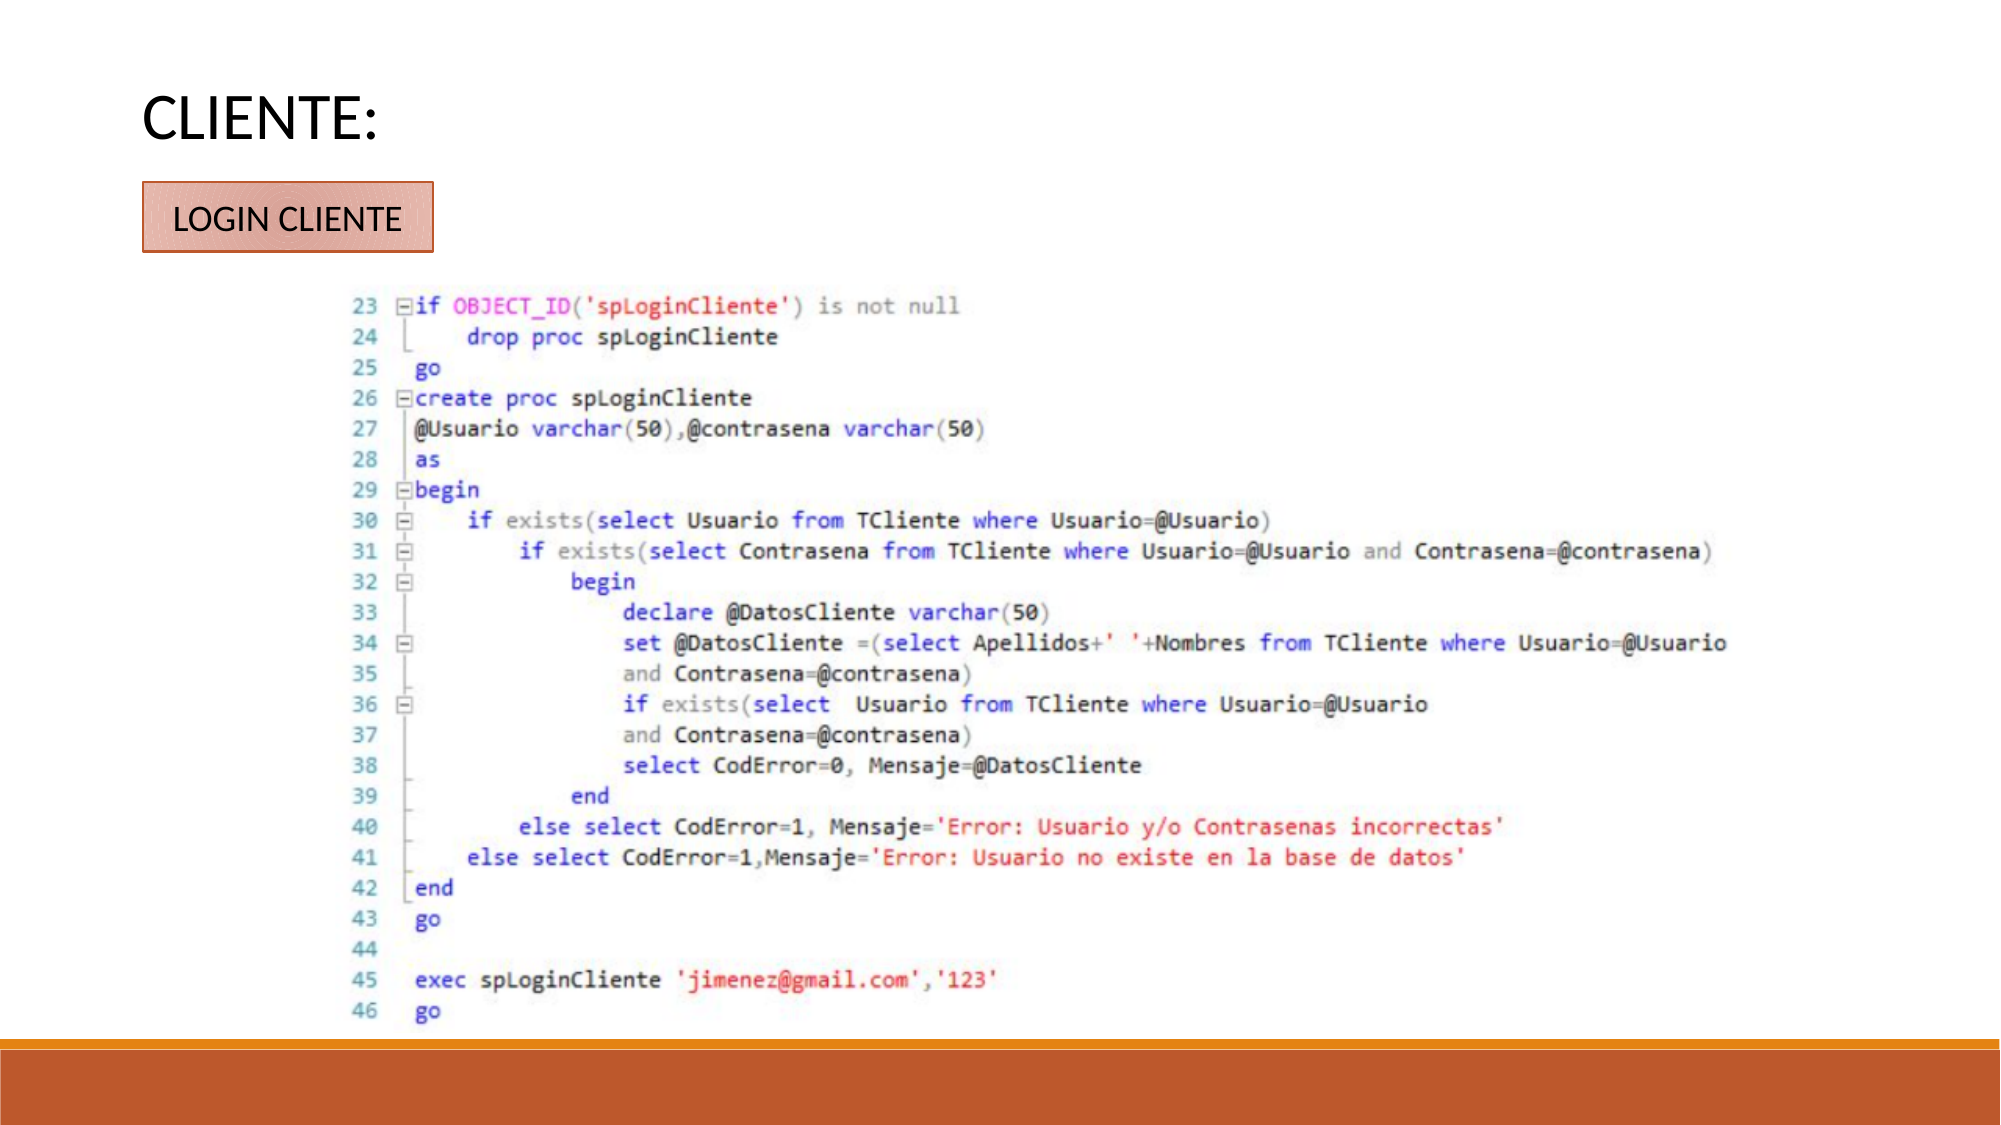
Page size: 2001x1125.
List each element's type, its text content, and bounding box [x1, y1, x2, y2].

text_box CLIENTE: [127, 65, 397, 160]
picture [314, 272, 1747, 1034]
text_box LOGIN CLIENTE [142, 181, 434, 253]
